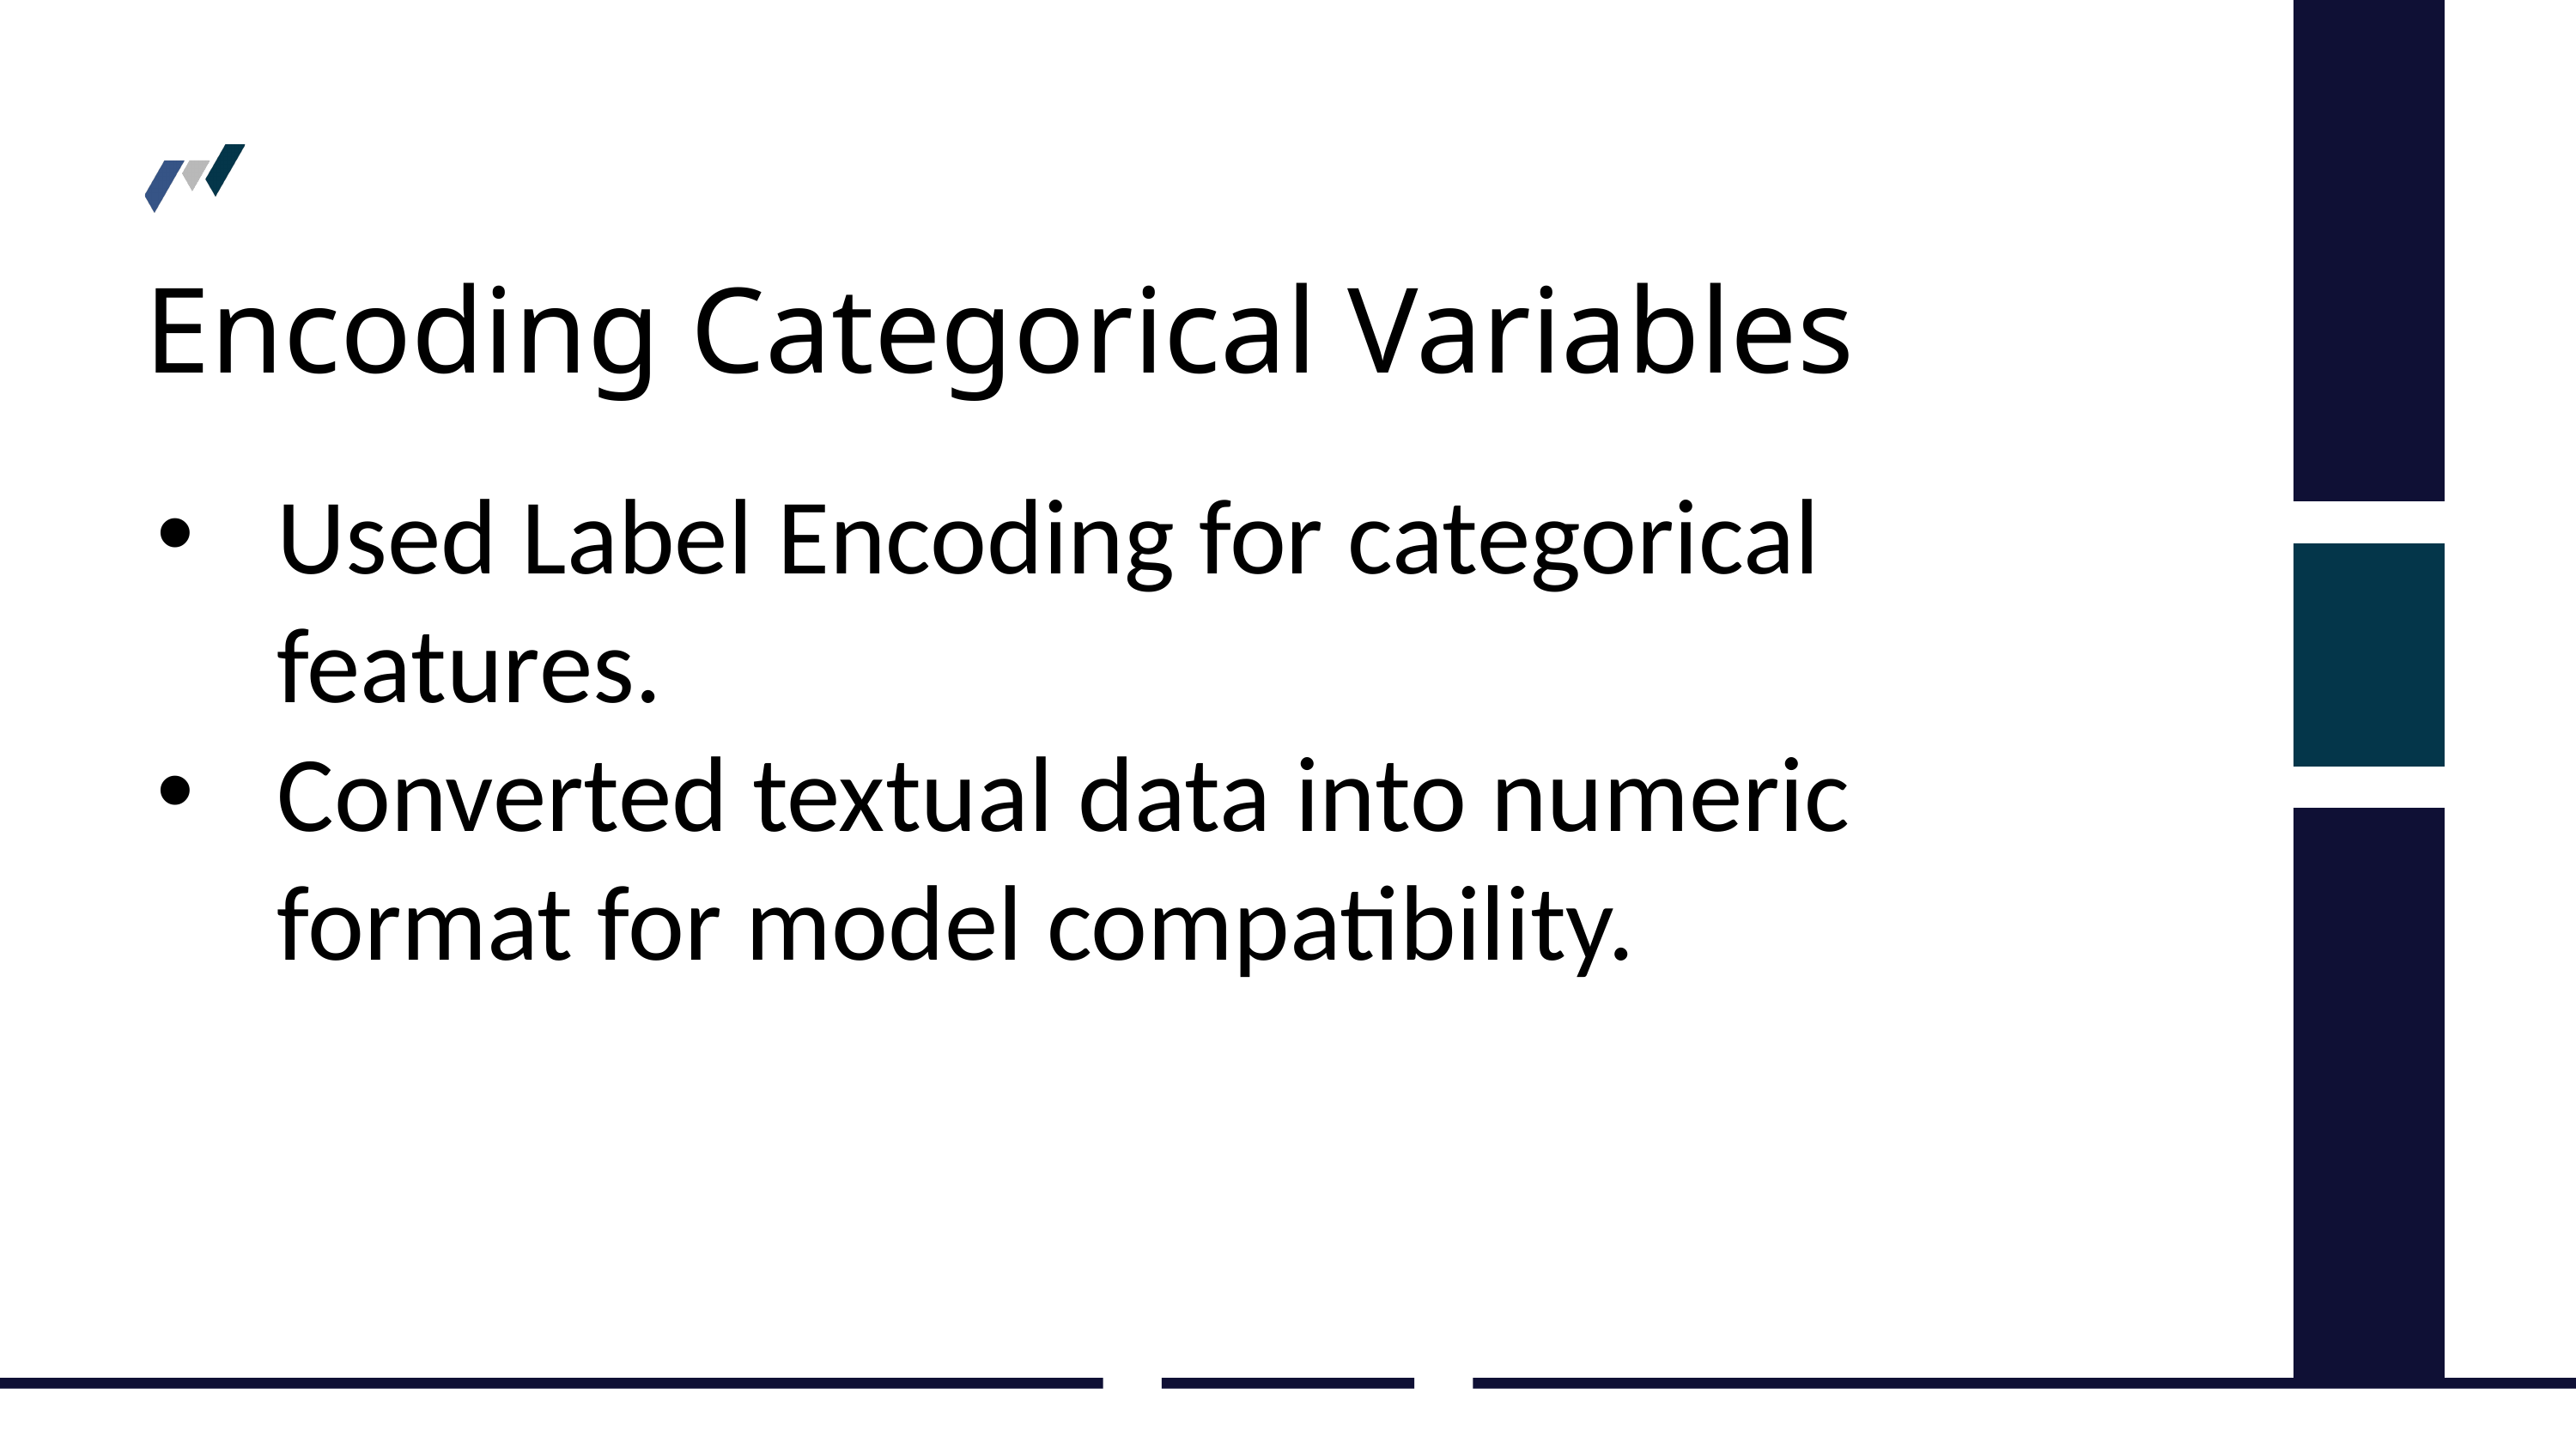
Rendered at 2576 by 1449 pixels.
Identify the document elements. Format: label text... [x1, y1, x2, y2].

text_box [2293, 543, 2445, 767]
text_box [144, 144, 246, 213]
text_box Used Label Encoding for categorical features. Converted textual data into numeric format for model compatibility. [156, 466, 1868, 1265]
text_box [2293, 808, 2445, 1384]
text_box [2293, 0, 2445, 502]
text_box Encoding Categorical Variables [144, 224, 2288, 397]
